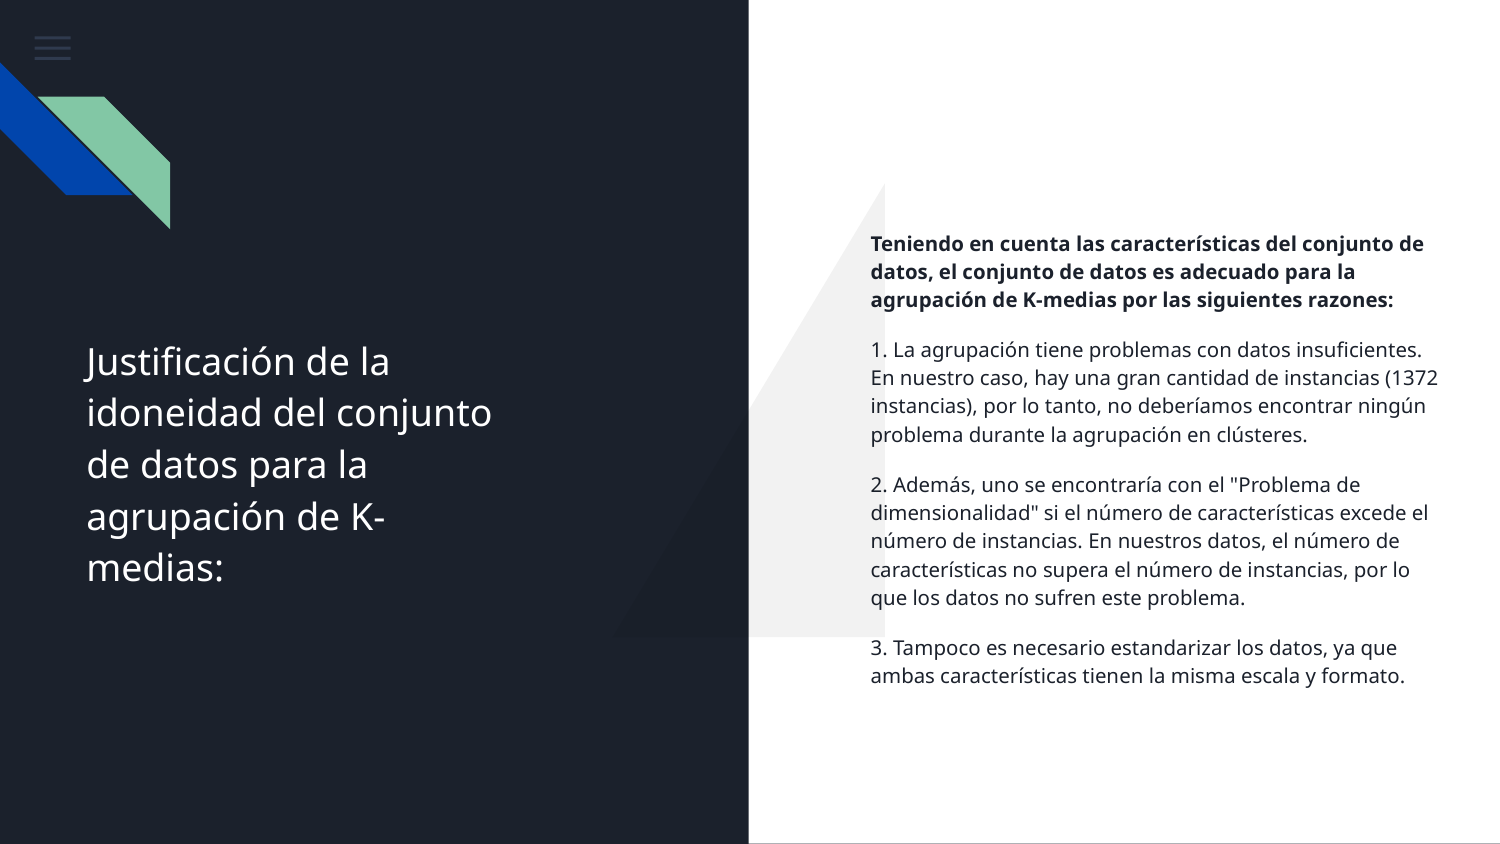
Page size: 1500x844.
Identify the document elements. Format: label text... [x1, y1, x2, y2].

list Teniendo en cuenta las características del conjunto de datos, el conjunto de datos es adecuado para la agrupación de K-medias por las siguientes razones: 1. La agrupación tiene problemas con datos insuficientes. En nuestro caso, hay una gran cantidad de instancias (1372 instancias), por lo tanto, no deberíamos encontrar ningún problema durante la agrupación en clústeres. 2. Además, uno se encontraría con el "Problema de dimensionalidad" si el número de características excede el número de instancias. En nuestros datos, el número de características no supera el número de instancias, por lo que los datos no sufren este problema. 3. Tampoco es necesario estandarizar los datos, ya que ambas características tienen la misma escala y formato. [855, 211, 1461, 708]
text_box [612, 183, 885, 638]
title Justificación de la idoneidad del conjunto de datos para la agrupación de K-medias: [71, 315, 538, 611]
